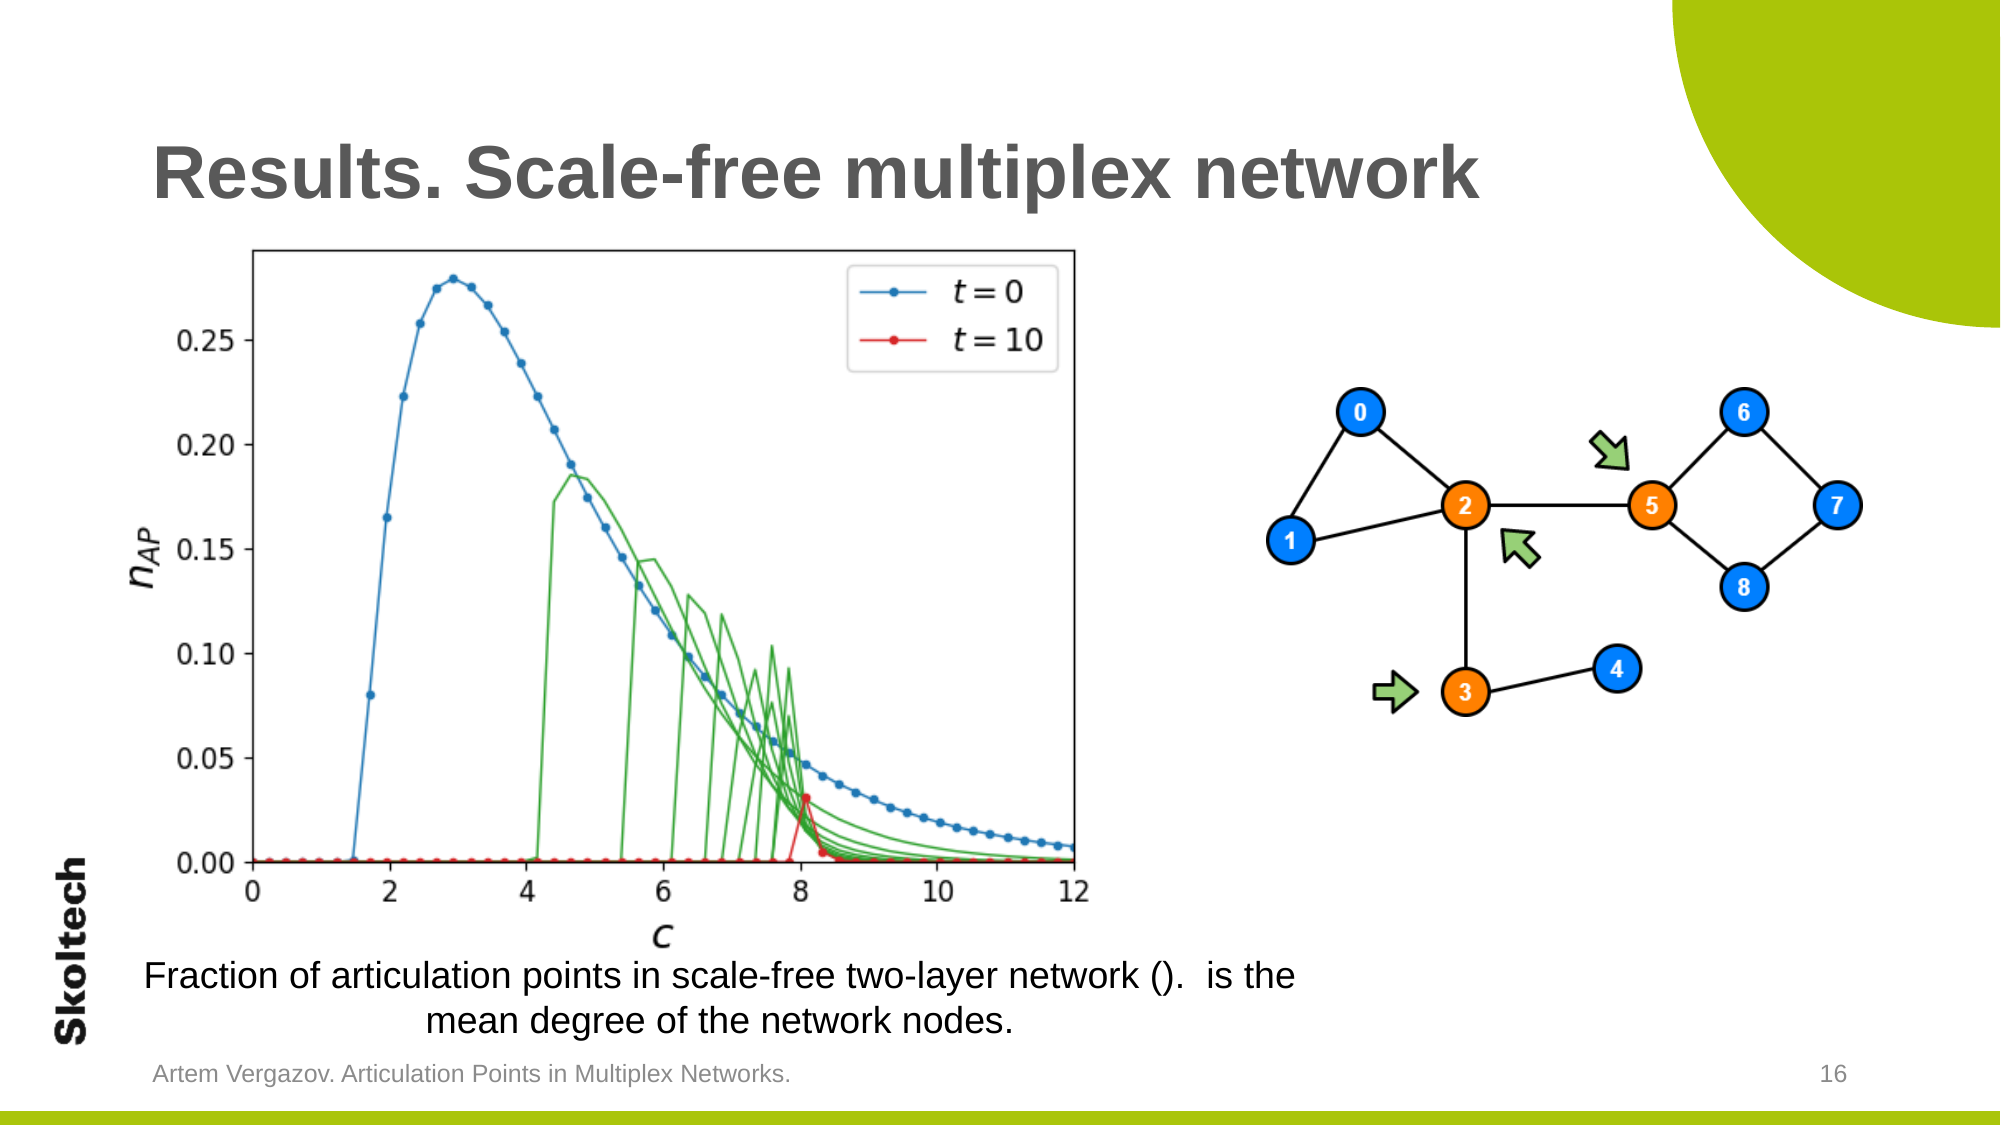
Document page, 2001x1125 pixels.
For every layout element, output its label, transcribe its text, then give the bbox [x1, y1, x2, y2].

picture [119, 154, 1181, 950]
footer Artem Vergazov. Articulation Points in Multiplex Networks. [137, 1042, 1338, 1103]
title Results. Scale-free multiplex network [137, 59, 1863, 278]
picture [1266, 387, 1863, 718]
slide_number 16 [1412, 1042, 1863, 1103]
picture [54, 853, 86, 1050]
